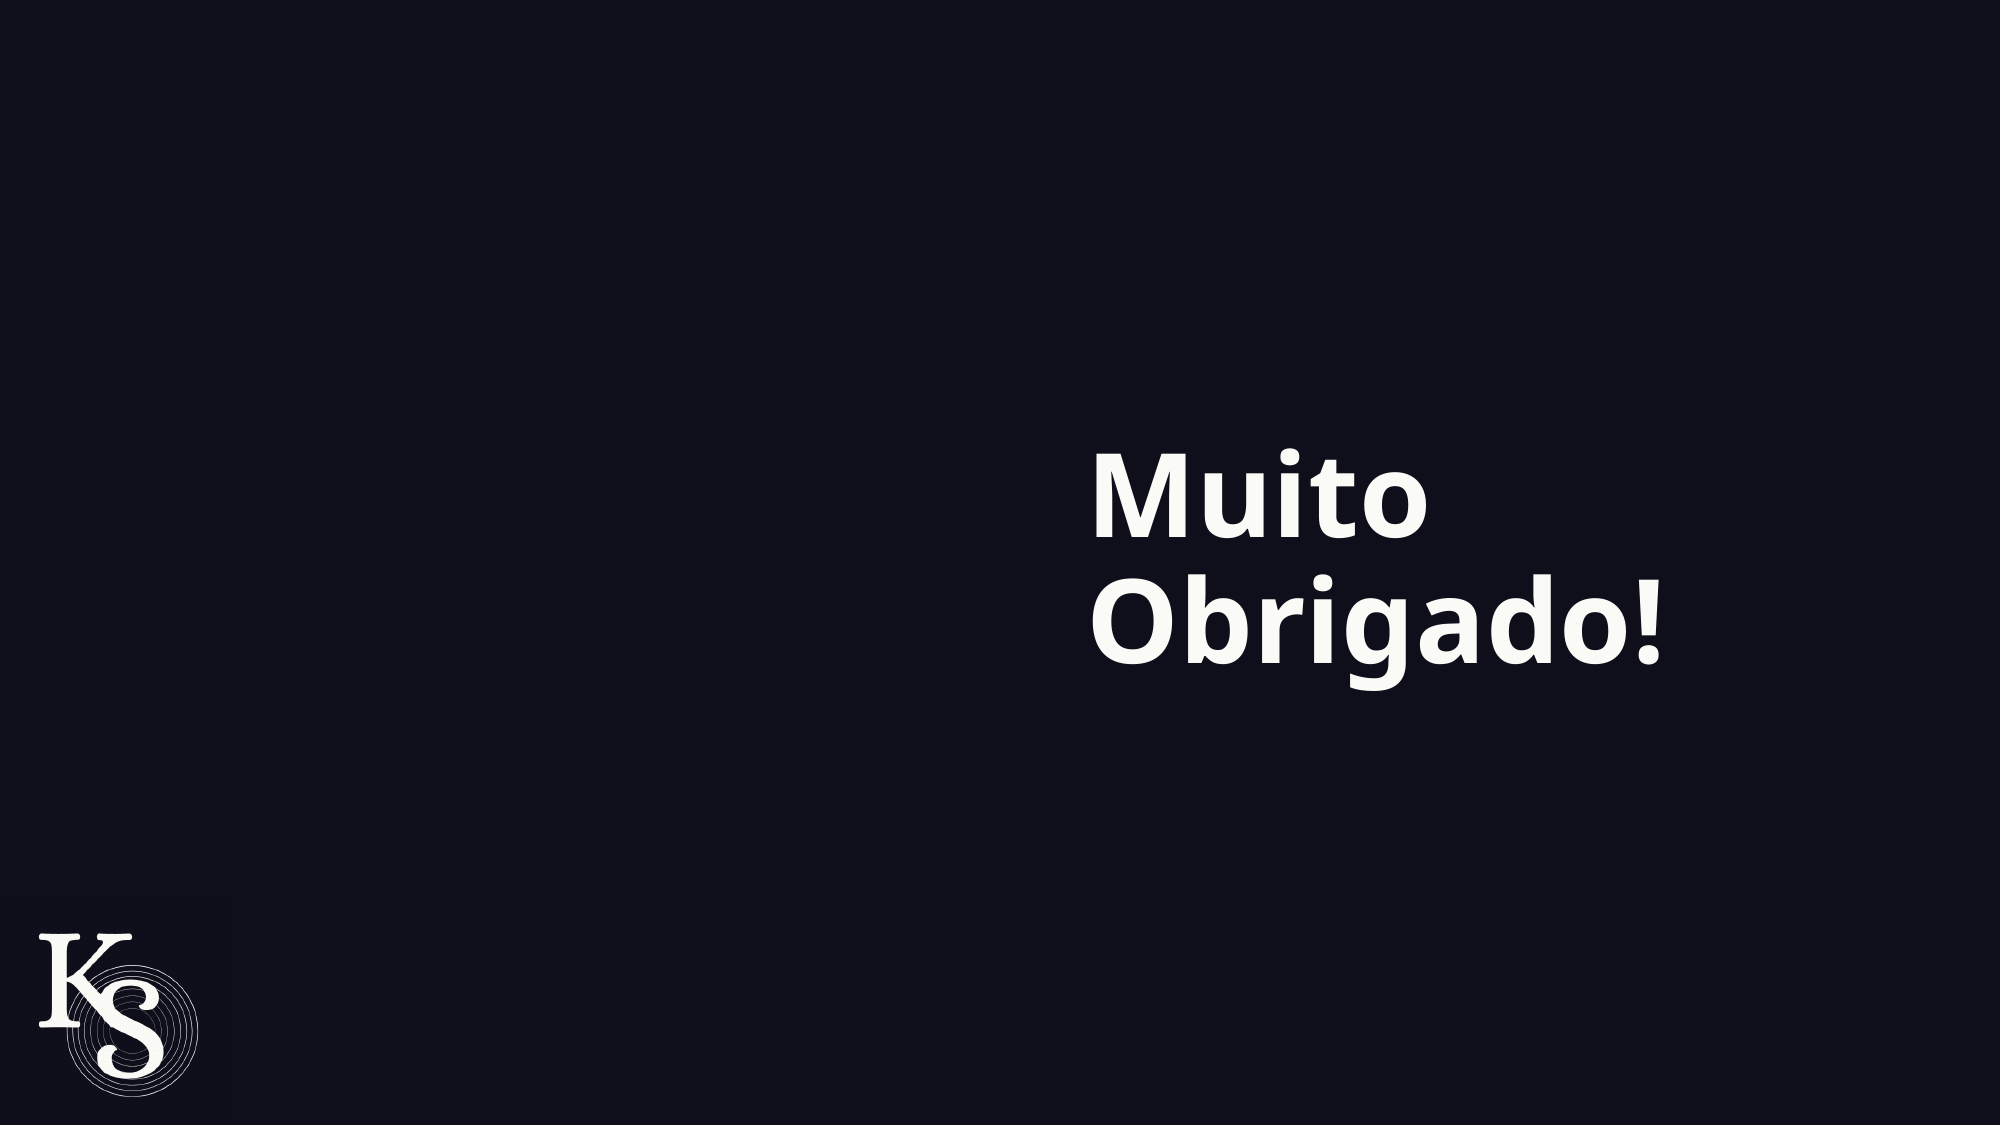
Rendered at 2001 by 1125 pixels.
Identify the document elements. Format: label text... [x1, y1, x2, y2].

picture [0, 894, 231, 1125]
title Muito Obrigado! [1071, 425, 1851, 700]
